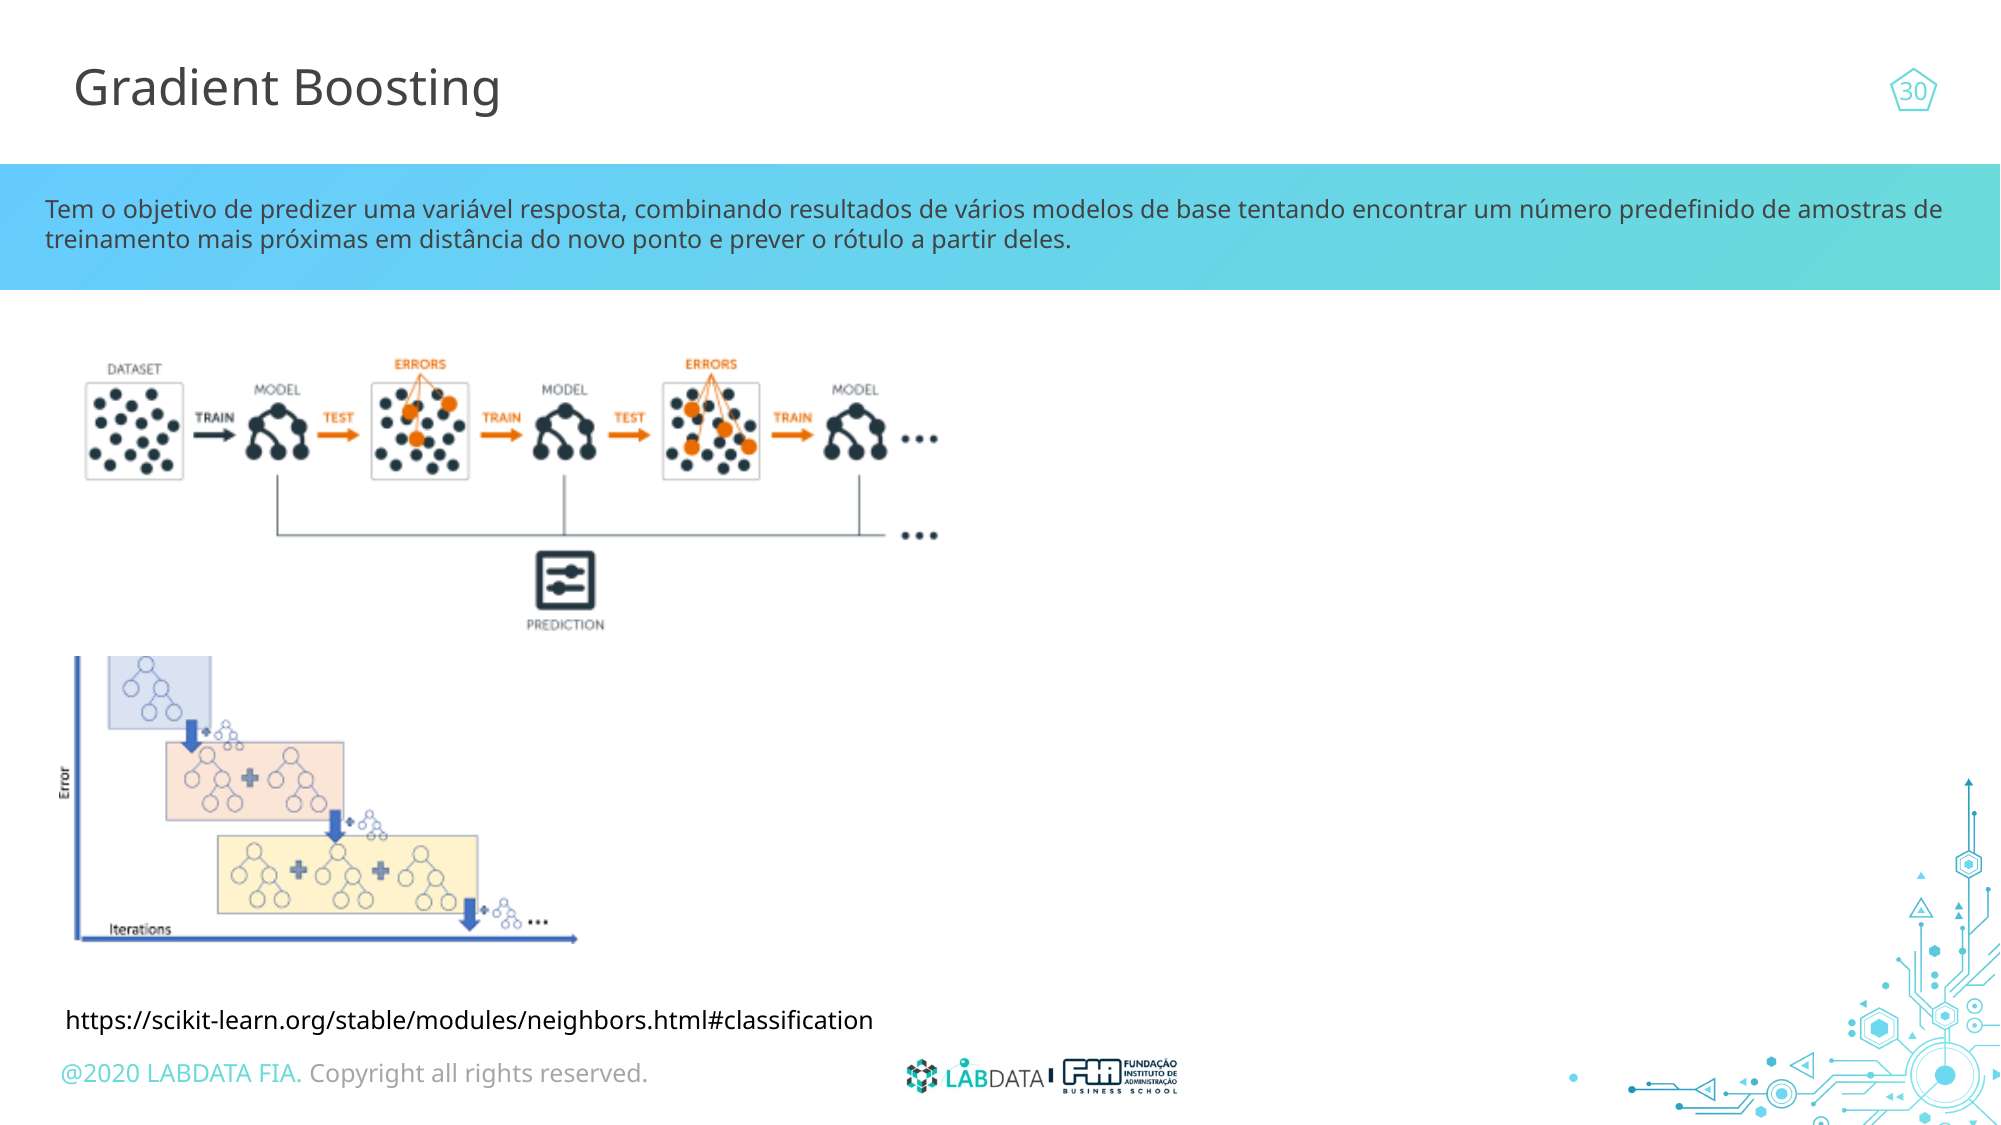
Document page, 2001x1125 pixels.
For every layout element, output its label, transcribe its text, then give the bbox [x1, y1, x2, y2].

text_box https://scikit-learn.org/stable/modules/neighbors.html#classification [50, 996, 1192, 1042]
picture [902, 1046, 1183, 1101]
text_box 30 [1873, 62, 1943, 123]
slide_number @2020 LABDATA FIA. Copyright all rights reserved. [45, 1042, 721, 1103]
picture [1569, 778, 2000, 1125]
text_box Tem o objetivo de predizer uma variável resposta, combinando resultados de vários modelos de base tentando encontrar um número predefinido de amostras de treinamento mais próximas em distância do novo ponto e prever o rótulo a partir deles. [30, 186, 2000, 262]
picture [58, 312, 977, 944]
text_box [1890, 67, 1938, 112]
text_box Gradient Boosting [58, 27, 1146, 145]
text_box [0, 163, 2000, 290]
